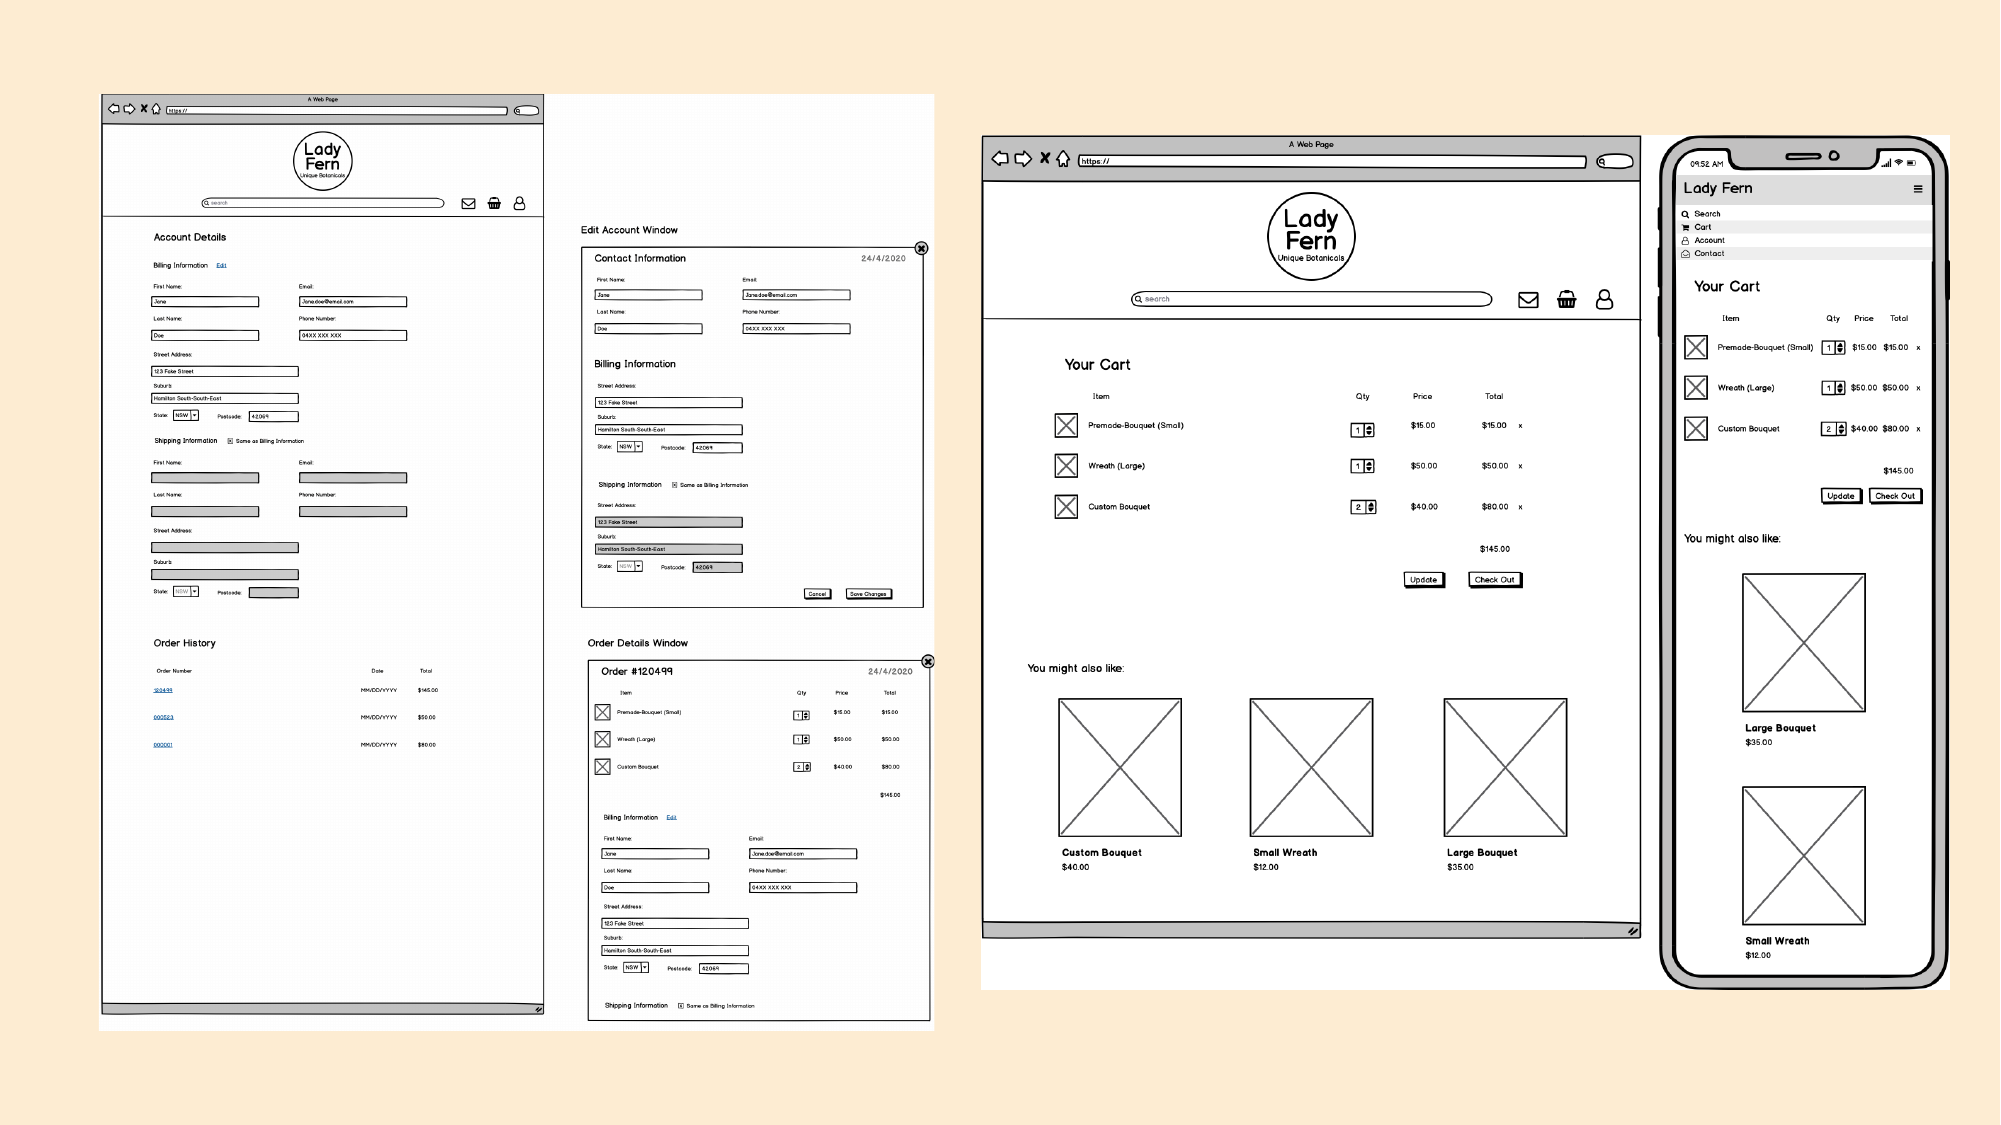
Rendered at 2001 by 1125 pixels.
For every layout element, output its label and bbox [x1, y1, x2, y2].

picture [98, 93, 935, 1031]
picture [981, 135, 1950, 990]
